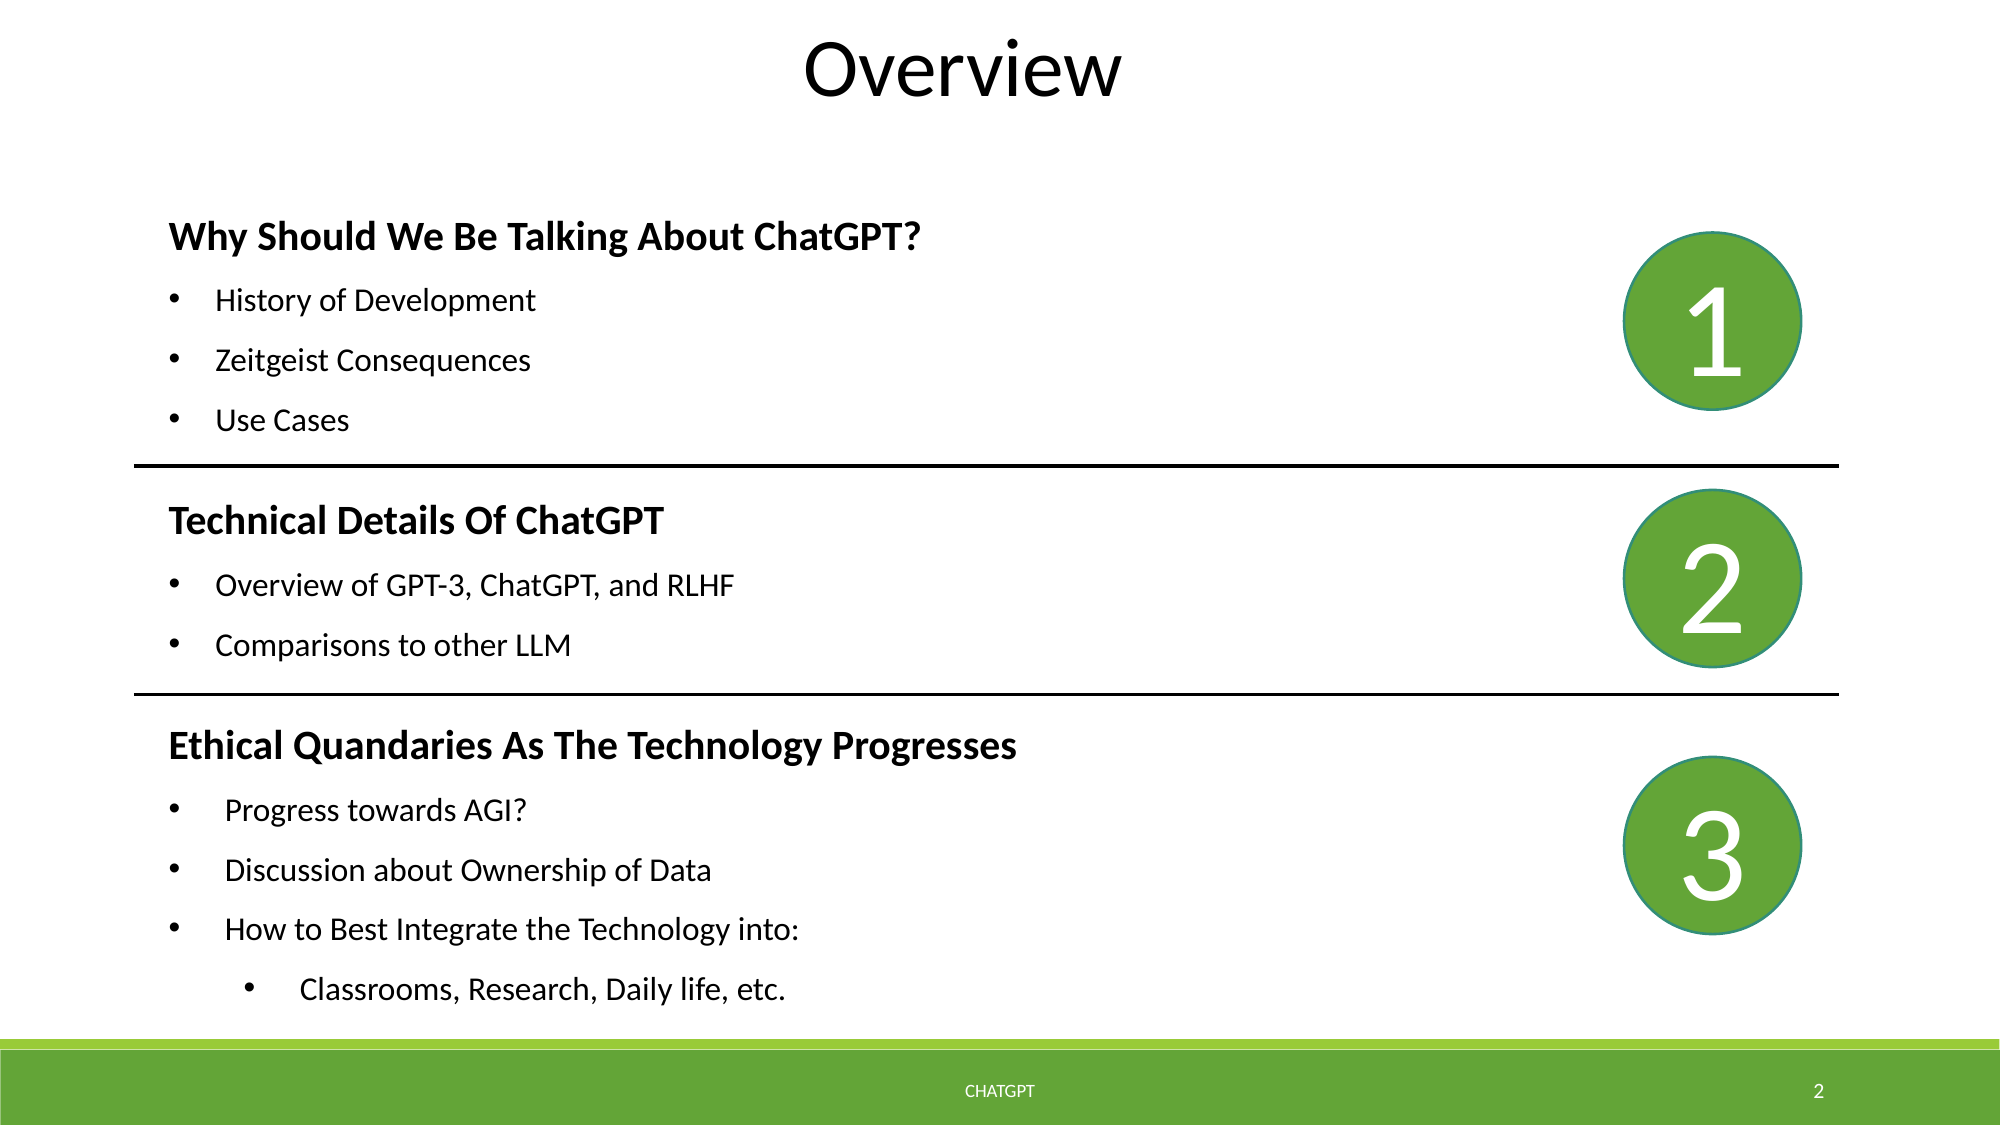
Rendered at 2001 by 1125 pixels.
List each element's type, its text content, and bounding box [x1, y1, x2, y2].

text_box 1 [1622, 231, 1803, 411]
text_box Overview [788, 5, 1139, 121]
text_box 3 [1622, 755, 1803, 936]
footer ChatGPT [604, 1059, 1396, 1120]
text_box 2 [1622, 488, 1803, 669]
text_box Why Should We Be Talking About ChatGPT? History of Development Zeitgeist Consequences Use Cases Technical Details Of ChatGPT Overview of GPT-3, ChatGPT, and RLHF Comparisons to other LLM Ethical Quandaries As The Technology Progresses Progress towards AGI? Discussion about Ownership of Data How to Best Integrate the Technology into: Classrooms, Research, Daily life, etc. [153, 176, 1868, 1075]
slide_number 2 [1624, 1075, 1840, 1120]
